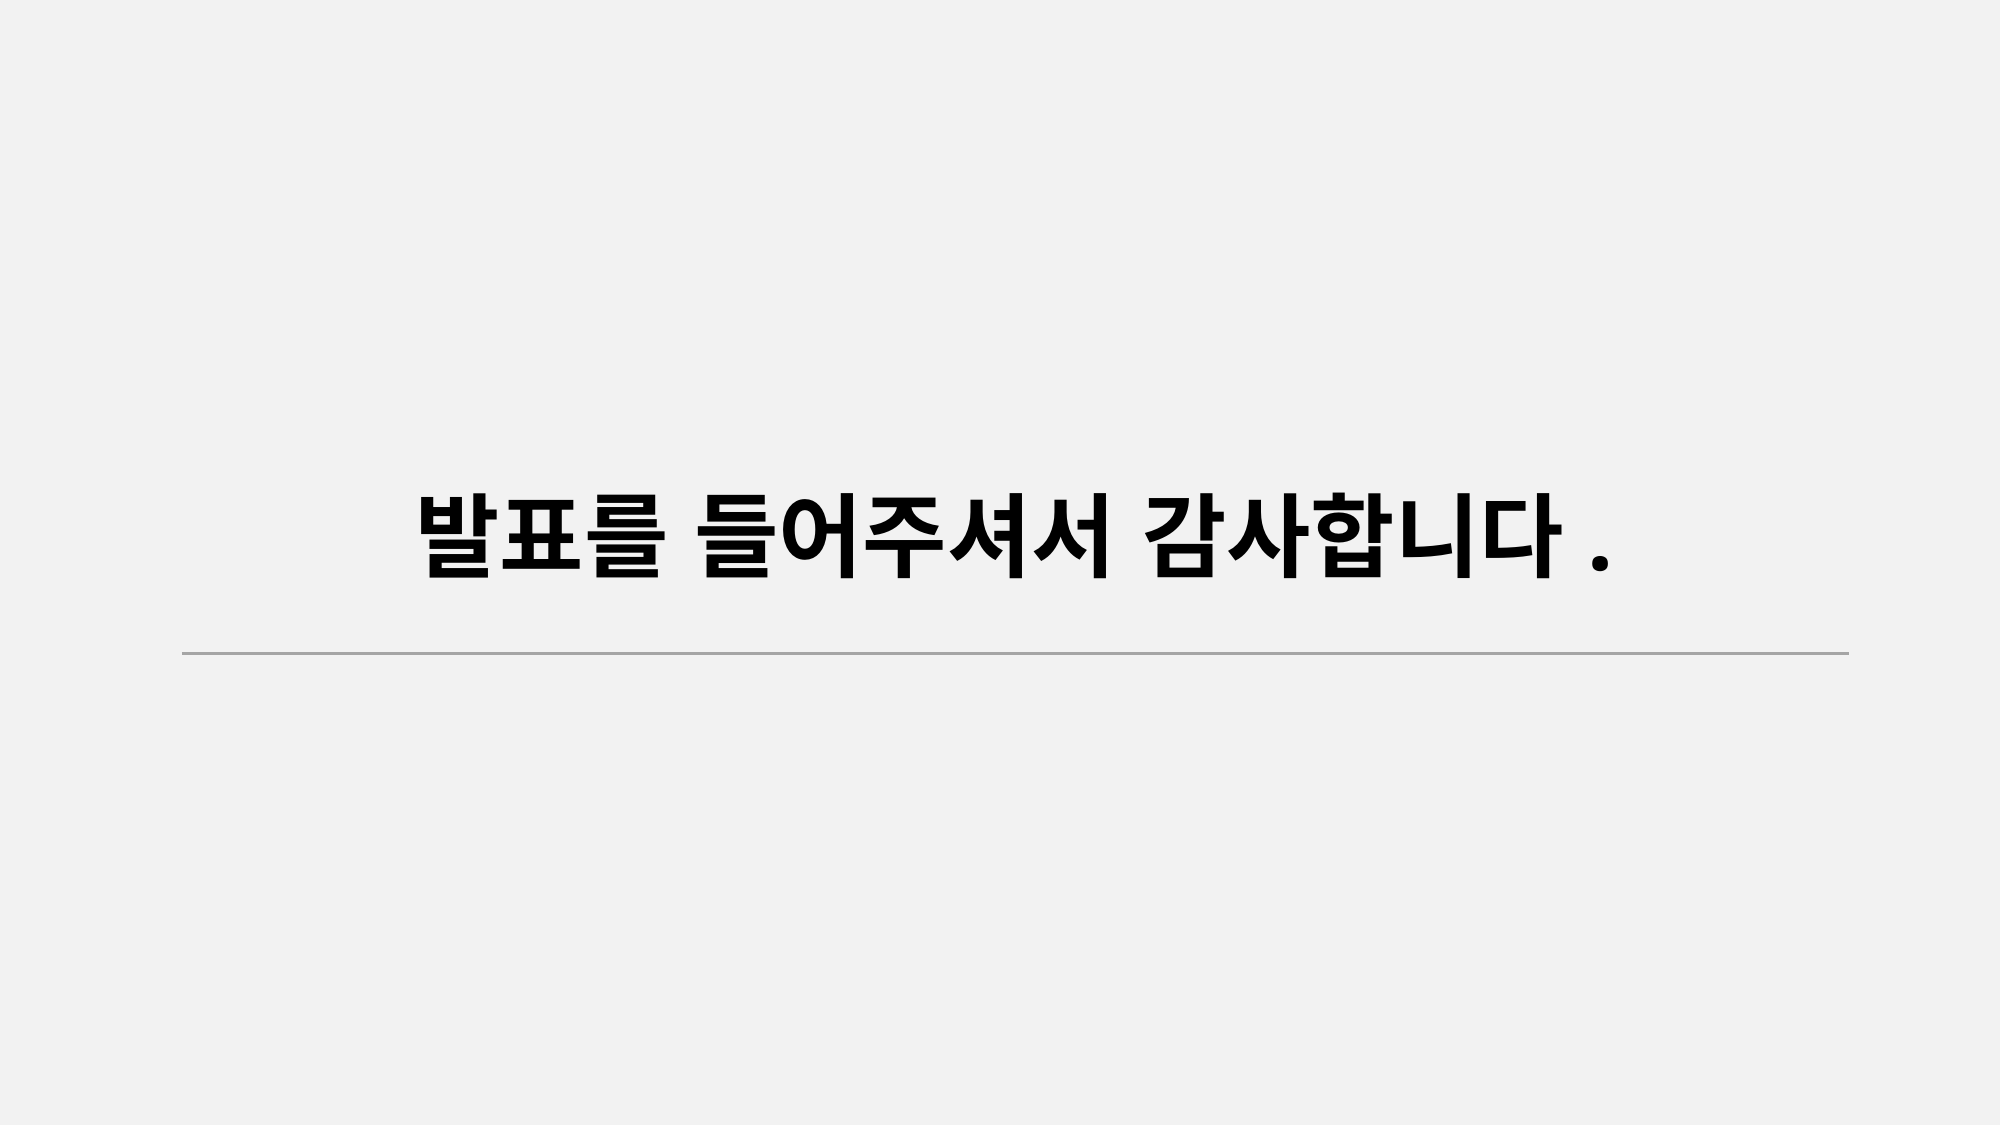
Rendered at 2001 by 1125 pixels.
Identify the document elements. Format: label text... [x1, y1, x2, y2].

text_box 발표를 들어주셔서 감사합니다. [400, 471, 1629, 597]
